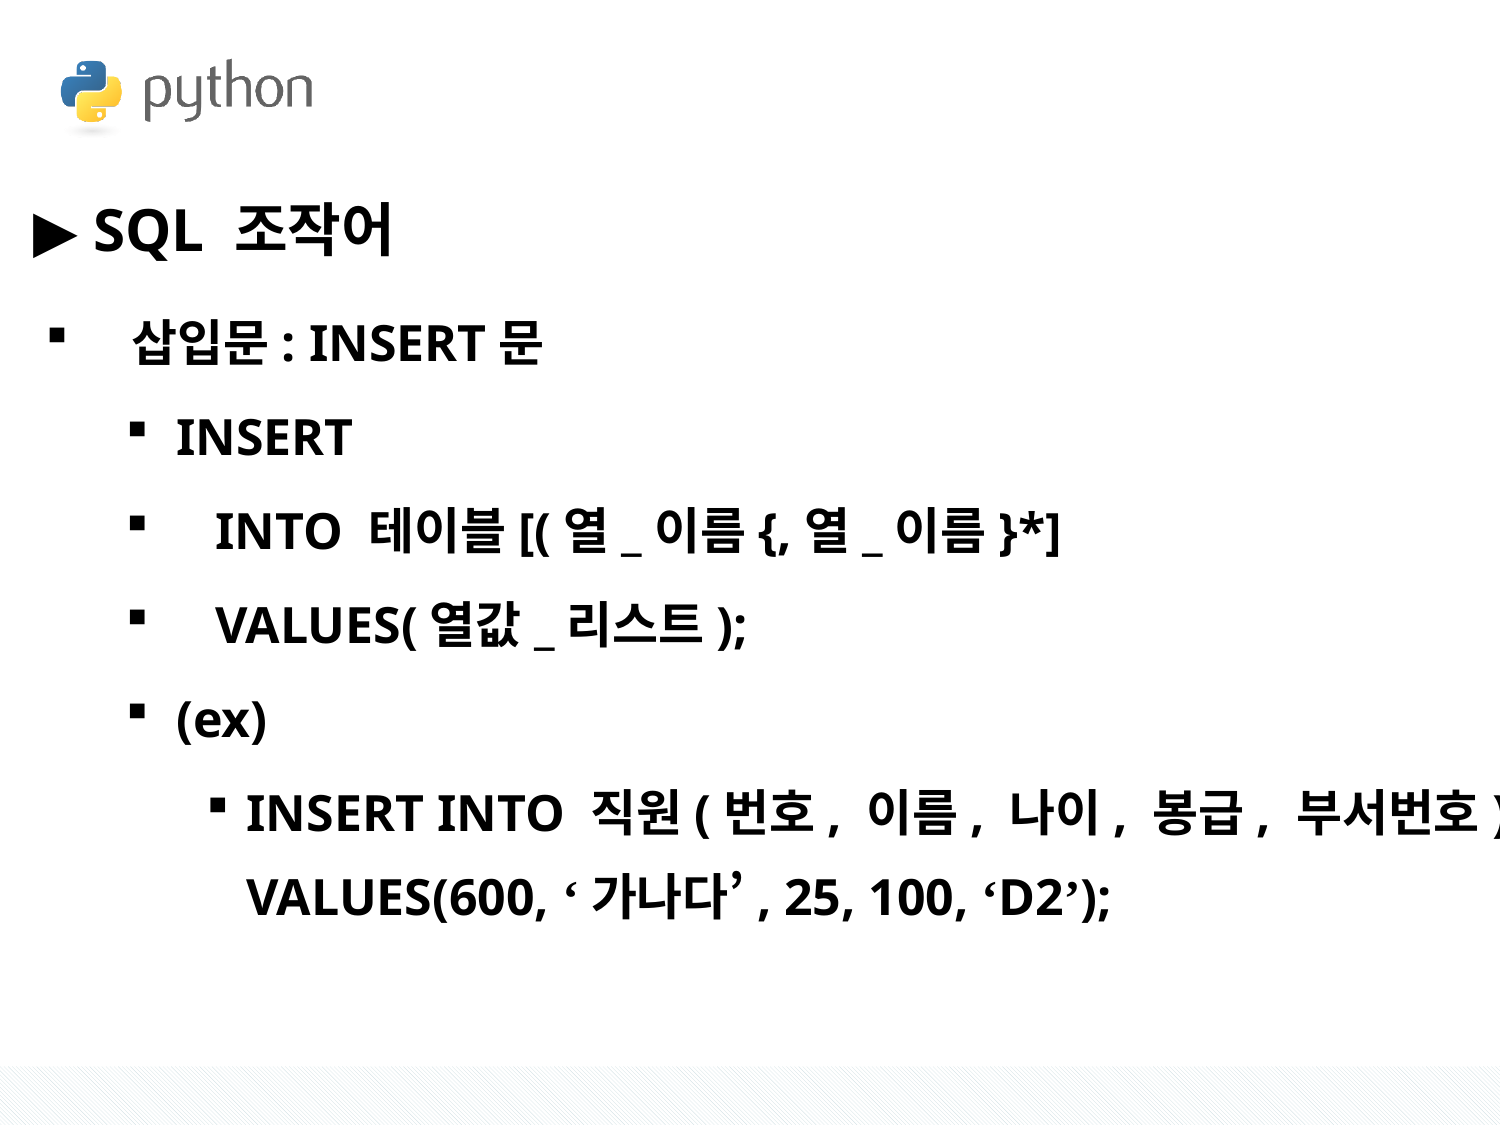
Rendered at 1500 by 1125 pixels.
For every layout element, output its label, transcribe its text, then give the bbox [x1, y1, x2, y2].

picture [17, 42, 349, 155]
list 삽입문: INSERT문 INSERT INTO 테이블[(열_이름{,열_이름}*] VALUES(열값_리스트); (ex) INSERT INTO 직원(번호, 이름, 나이, 봉급, 부서번호) VALUES(600, ‘가나다’, 25, 100, ‘D2’); [29, 280, 1500, 1125]
text_box ▶ SQL 조작어 [17, 185, 1500, 280]
